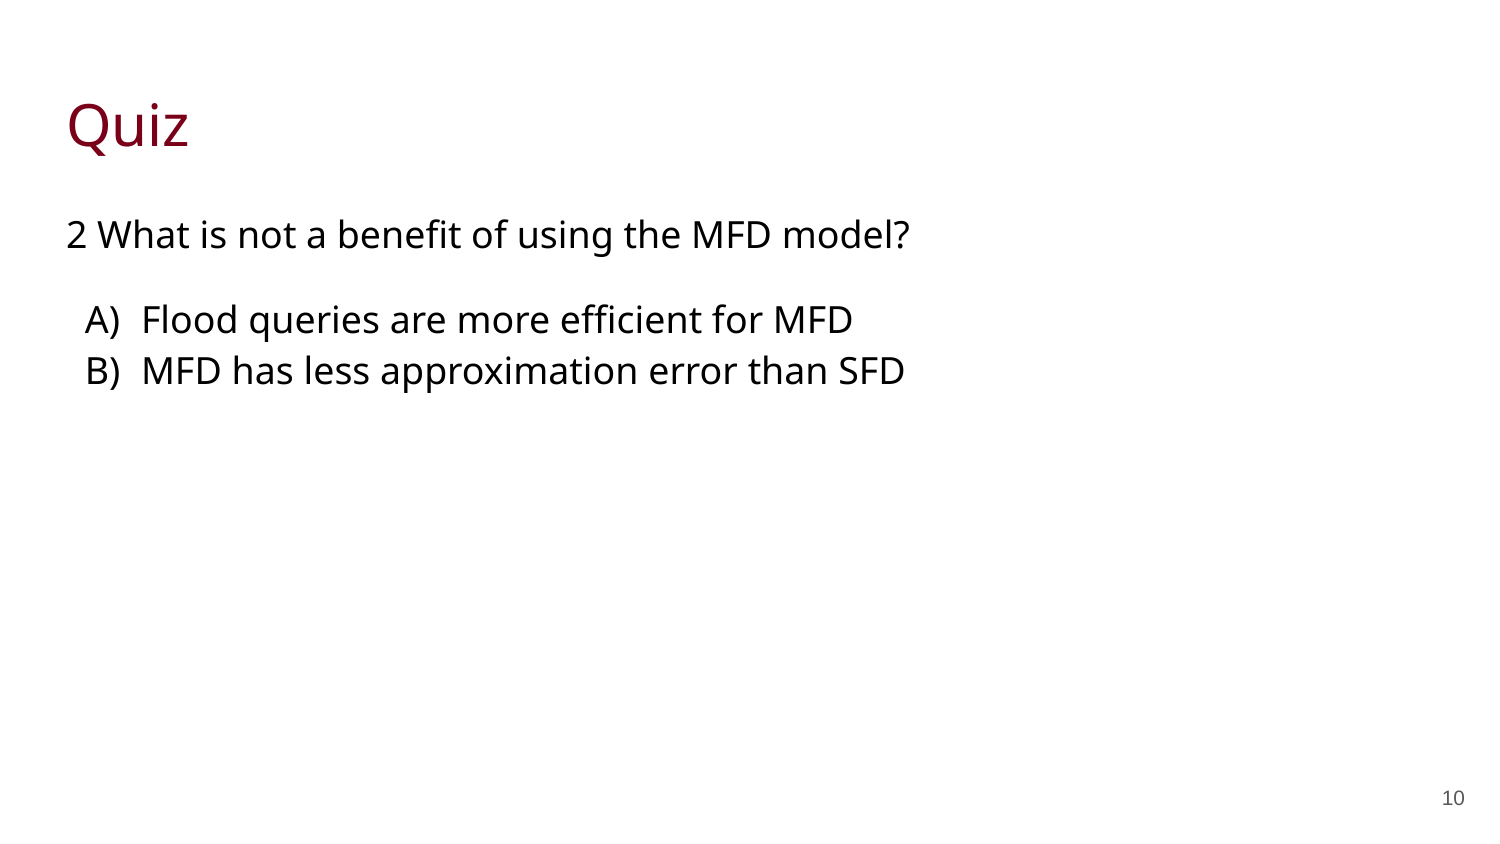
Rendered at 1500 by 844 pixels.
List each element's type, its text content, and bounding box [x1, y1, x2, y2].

title Quiz [51, 72, 1449, 167]
list 2 What is not a benefit of using the MFD model? Flood queries are more efficient for MFD MFD has less approximation error than SFD [51, 189, 1449, 750]
slide_number ‹#› [1389, 764, 1480, 830]
